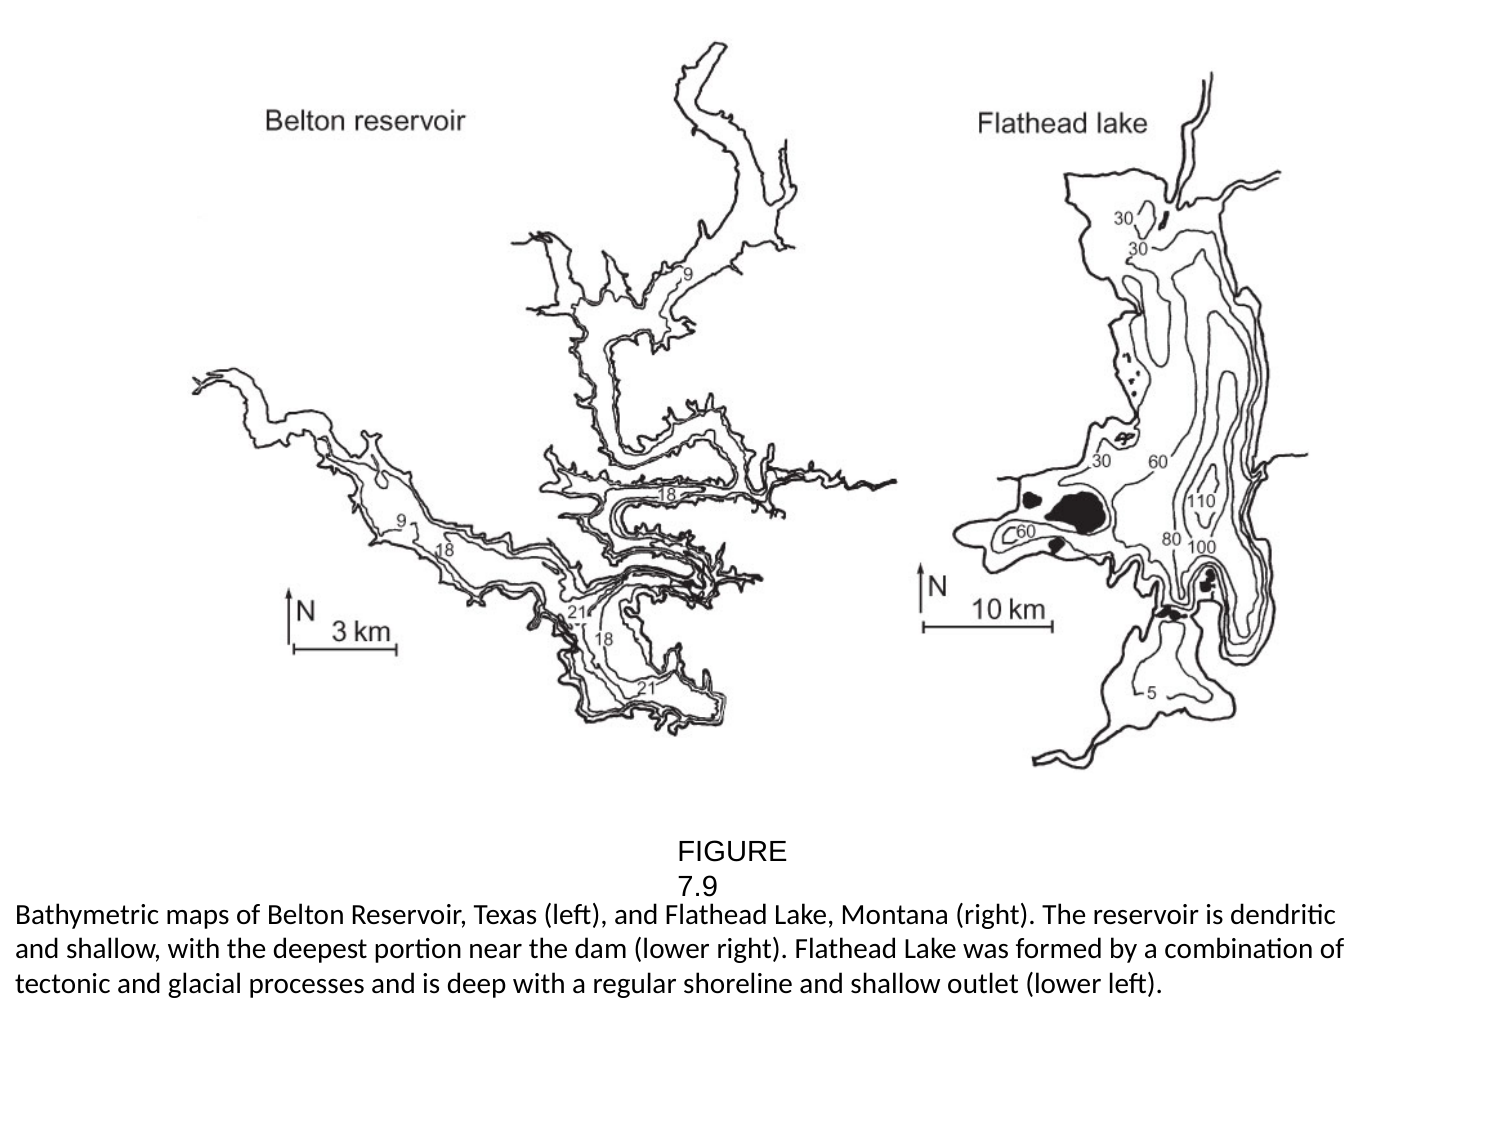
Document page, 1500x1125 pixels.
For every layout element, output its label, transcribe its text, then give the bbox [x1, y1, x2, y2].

text_box FIGURE 7.9 [662, 824, 852, 887]
picture [187, 37, 1313, 775]
text_box Bathymetric maps of Belton Reservoir, Texas (left), and Flathead Lake, Montana (right). The reservoir is dendritic and shallow, with the deepest portion near the dam (lower right). Flathead Lake was formed by a combination of tectonic and glacial processes and is deep with a regular shoreline and shallow outlet (lower left). [0, 887, 1468, 1008]
